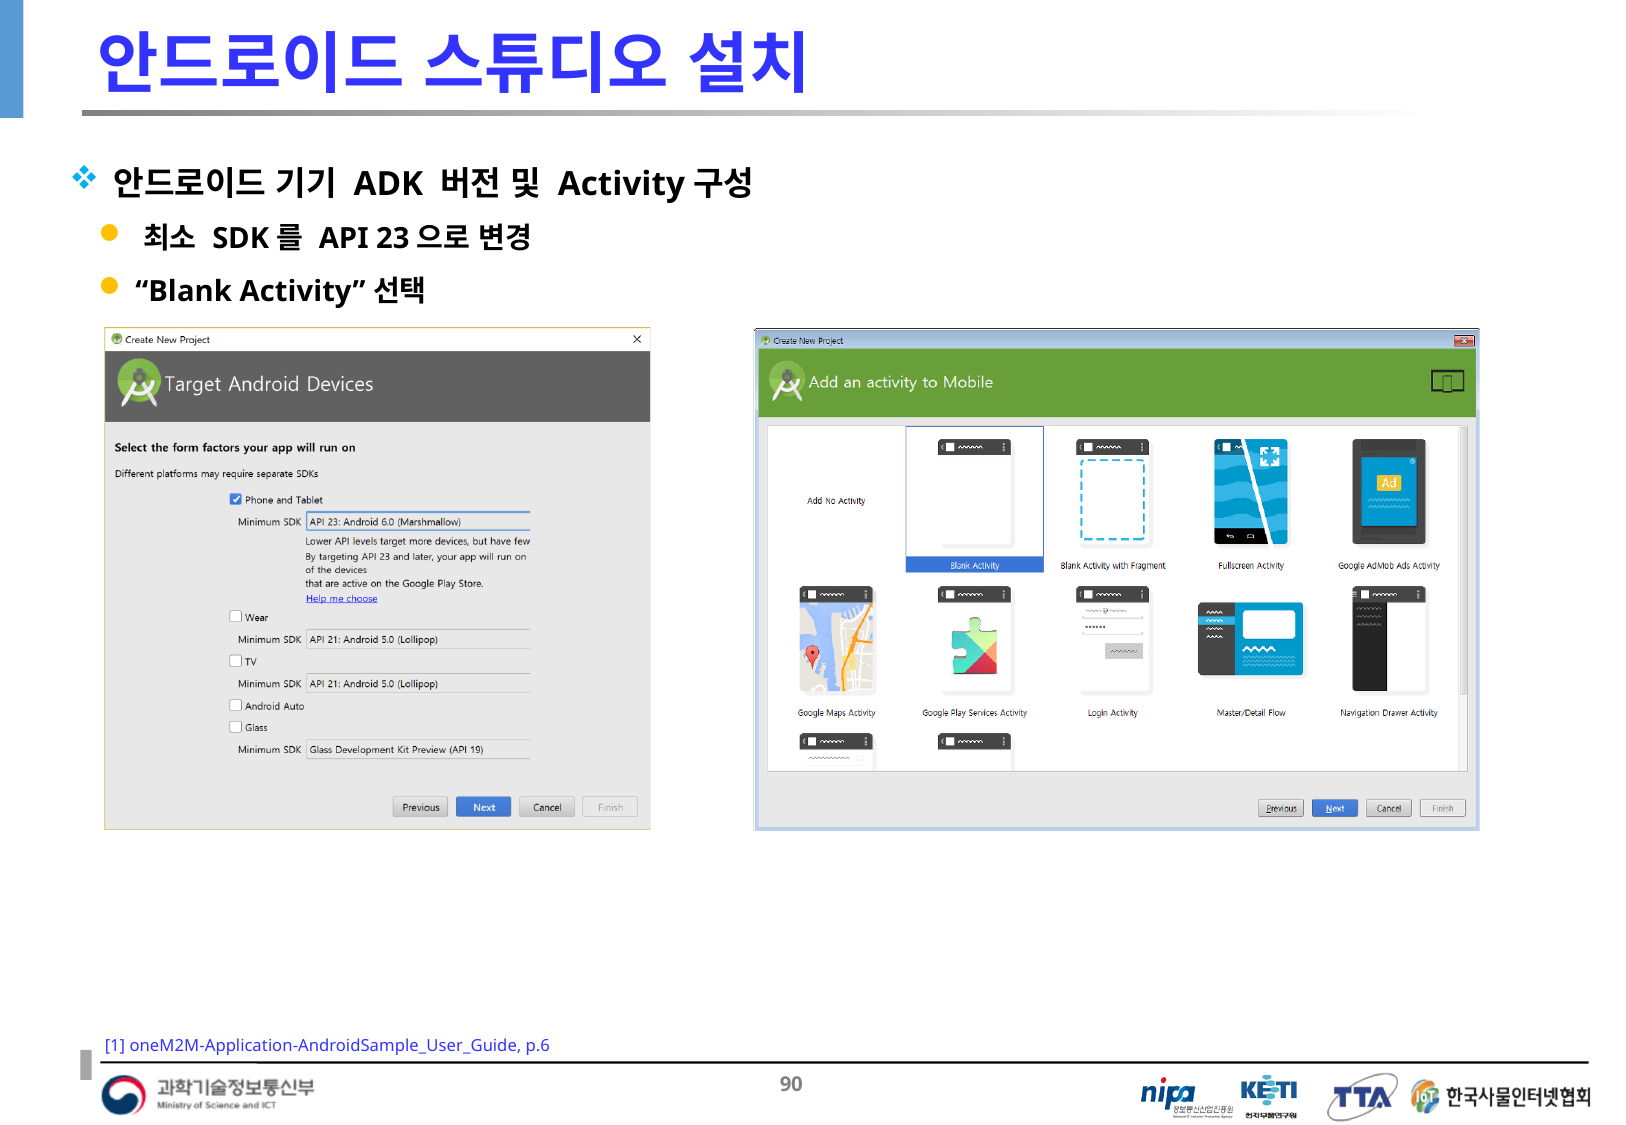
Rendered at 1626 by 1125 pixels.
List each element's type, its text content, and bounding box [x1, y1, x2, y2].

picture [100, 1067, 317, 1117]
picture [1409, 1078, 1592, 1115]
text_box [1] oneM2M-Application-AndroidSample_User_Guide, p.6 [90, 1027, 784, 1062]
text_box 안드로이드 스튜디오 설치 [82, 22, 1485, 109]
picture [1136, 1075, 1300, 1120]
picture [104, 327, 651, 830]
picture [1327, 1059, 1398, 1125]
text_box 안드로이드 기기 ADK 버전 및 Activity구성 최소 SDK를 API 23으로 변경 “Blank Activity”선택 [54, 134, 1589, 1059]
picture [753, 328, 1480, 831]
